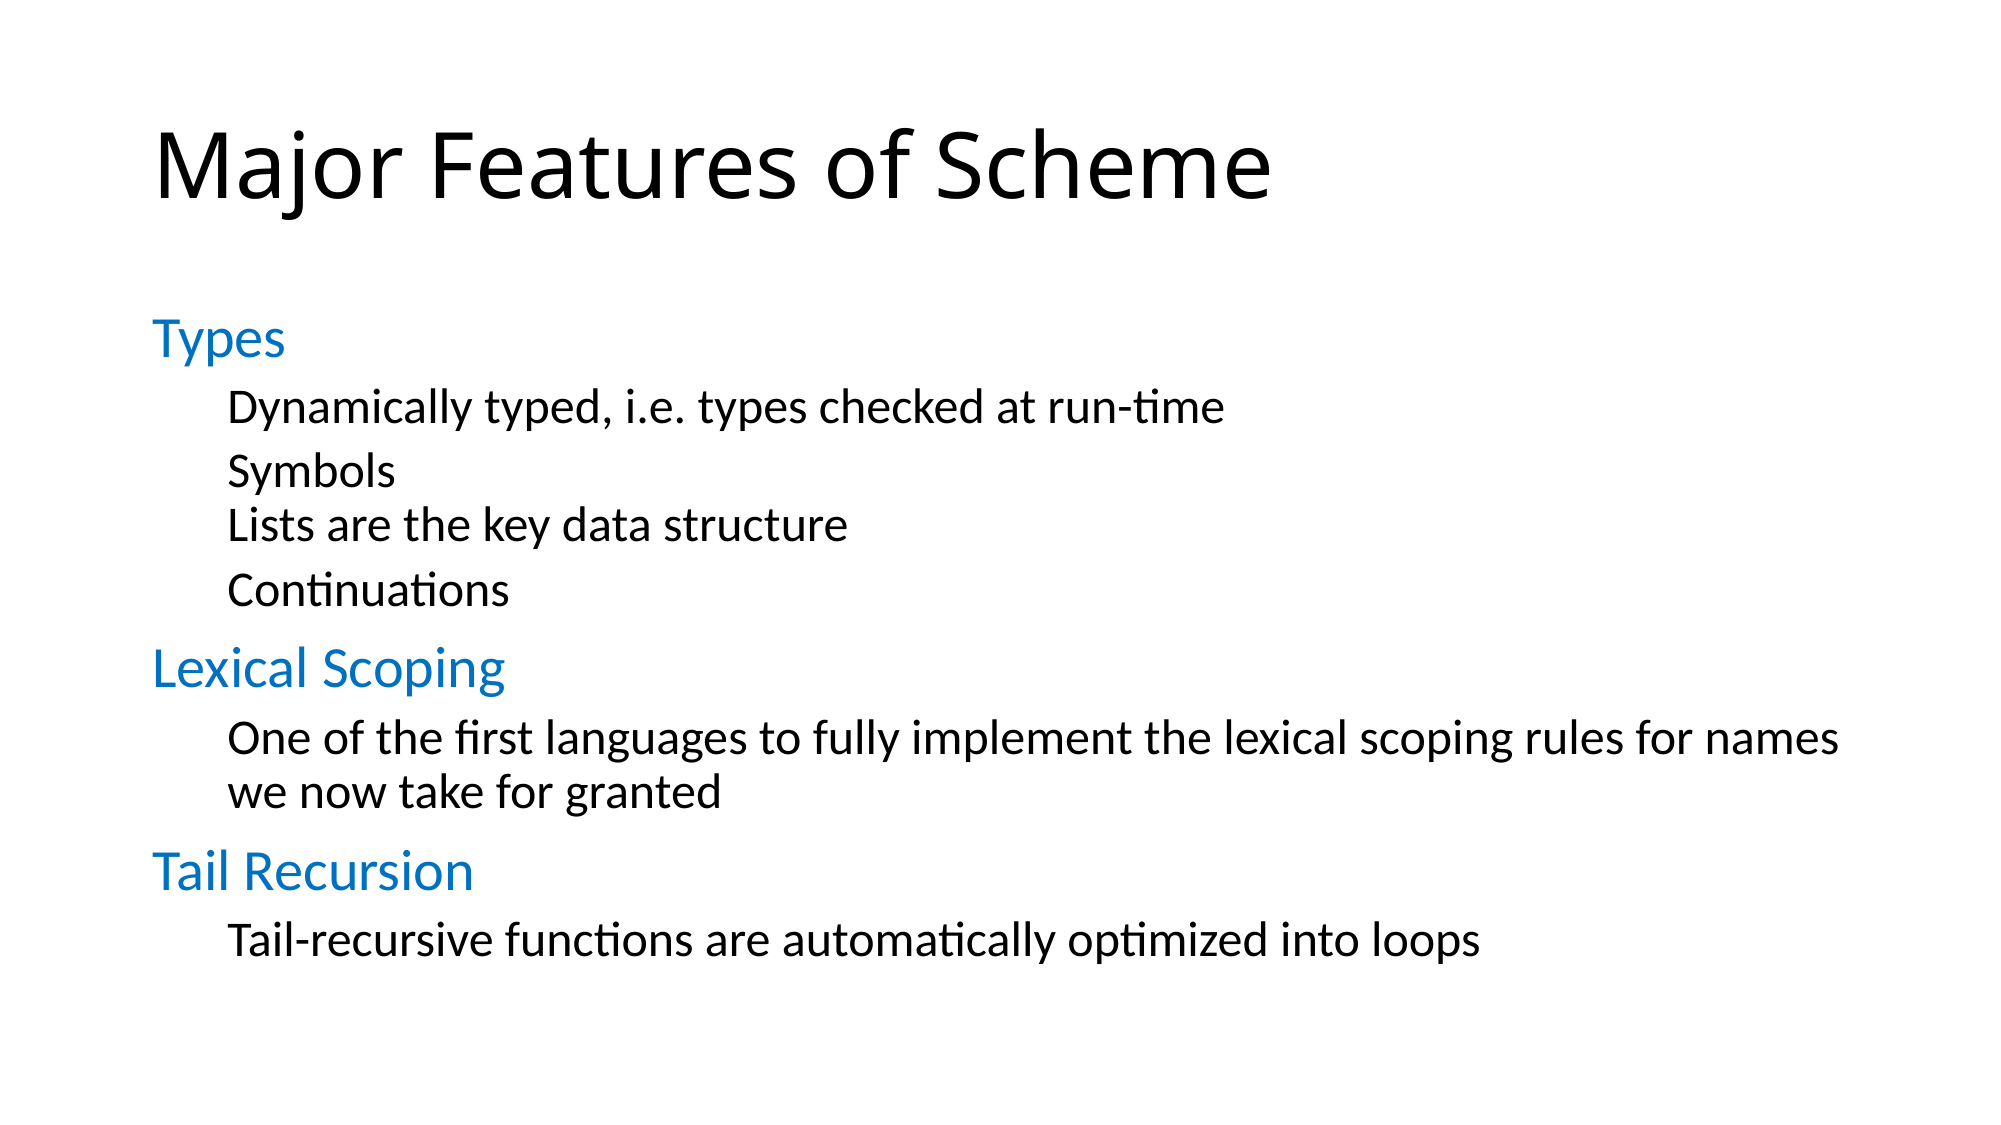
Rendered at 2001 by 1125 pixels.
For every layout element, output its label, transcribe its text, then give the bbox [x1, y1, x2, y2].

title Major Features of Scheme [137, 59, 1863, 278]
list Types Dynamically typed, i.e. types checked at run-time Symbols Lists are the key data structure Continuations Lexical Scoping One of the first languages to fully implement the lexical scoping rules for names we now take for granted Tail Recursion Tail-recursive functions are automatically optimized into loops [137, 299, 1863, 1014]
